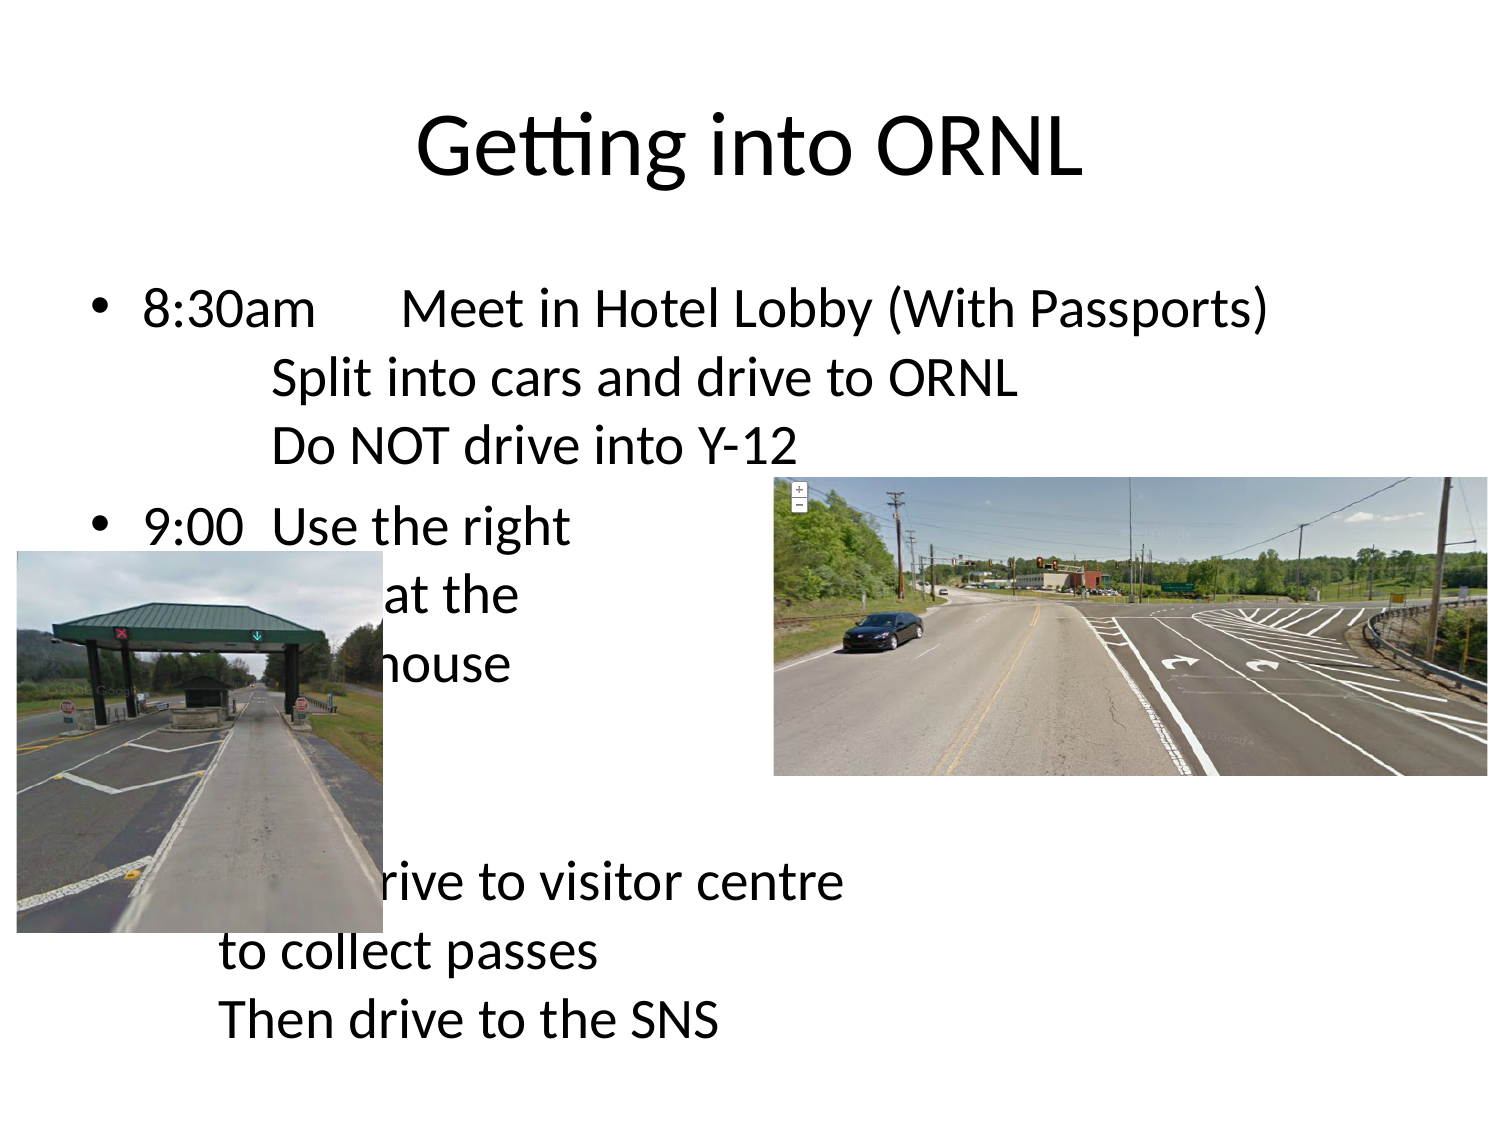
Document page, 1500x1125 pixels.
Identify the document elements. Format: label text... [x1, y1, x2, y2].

title Getting into ORNL [75, 45, 1425, 233]
picture [773, 477, 1488, 776]
picture [16, 551, 384, 933]
list 8:30am Meet in Hotel Lobby (With Passports) Split into cars and drive to ORNL Do NOT drive into Y-12 9:00 Use the right lane at the gatehouse Then drive to visitor centre to collect passes Then drive to the SNS [75, 262, 1425, 1059]
